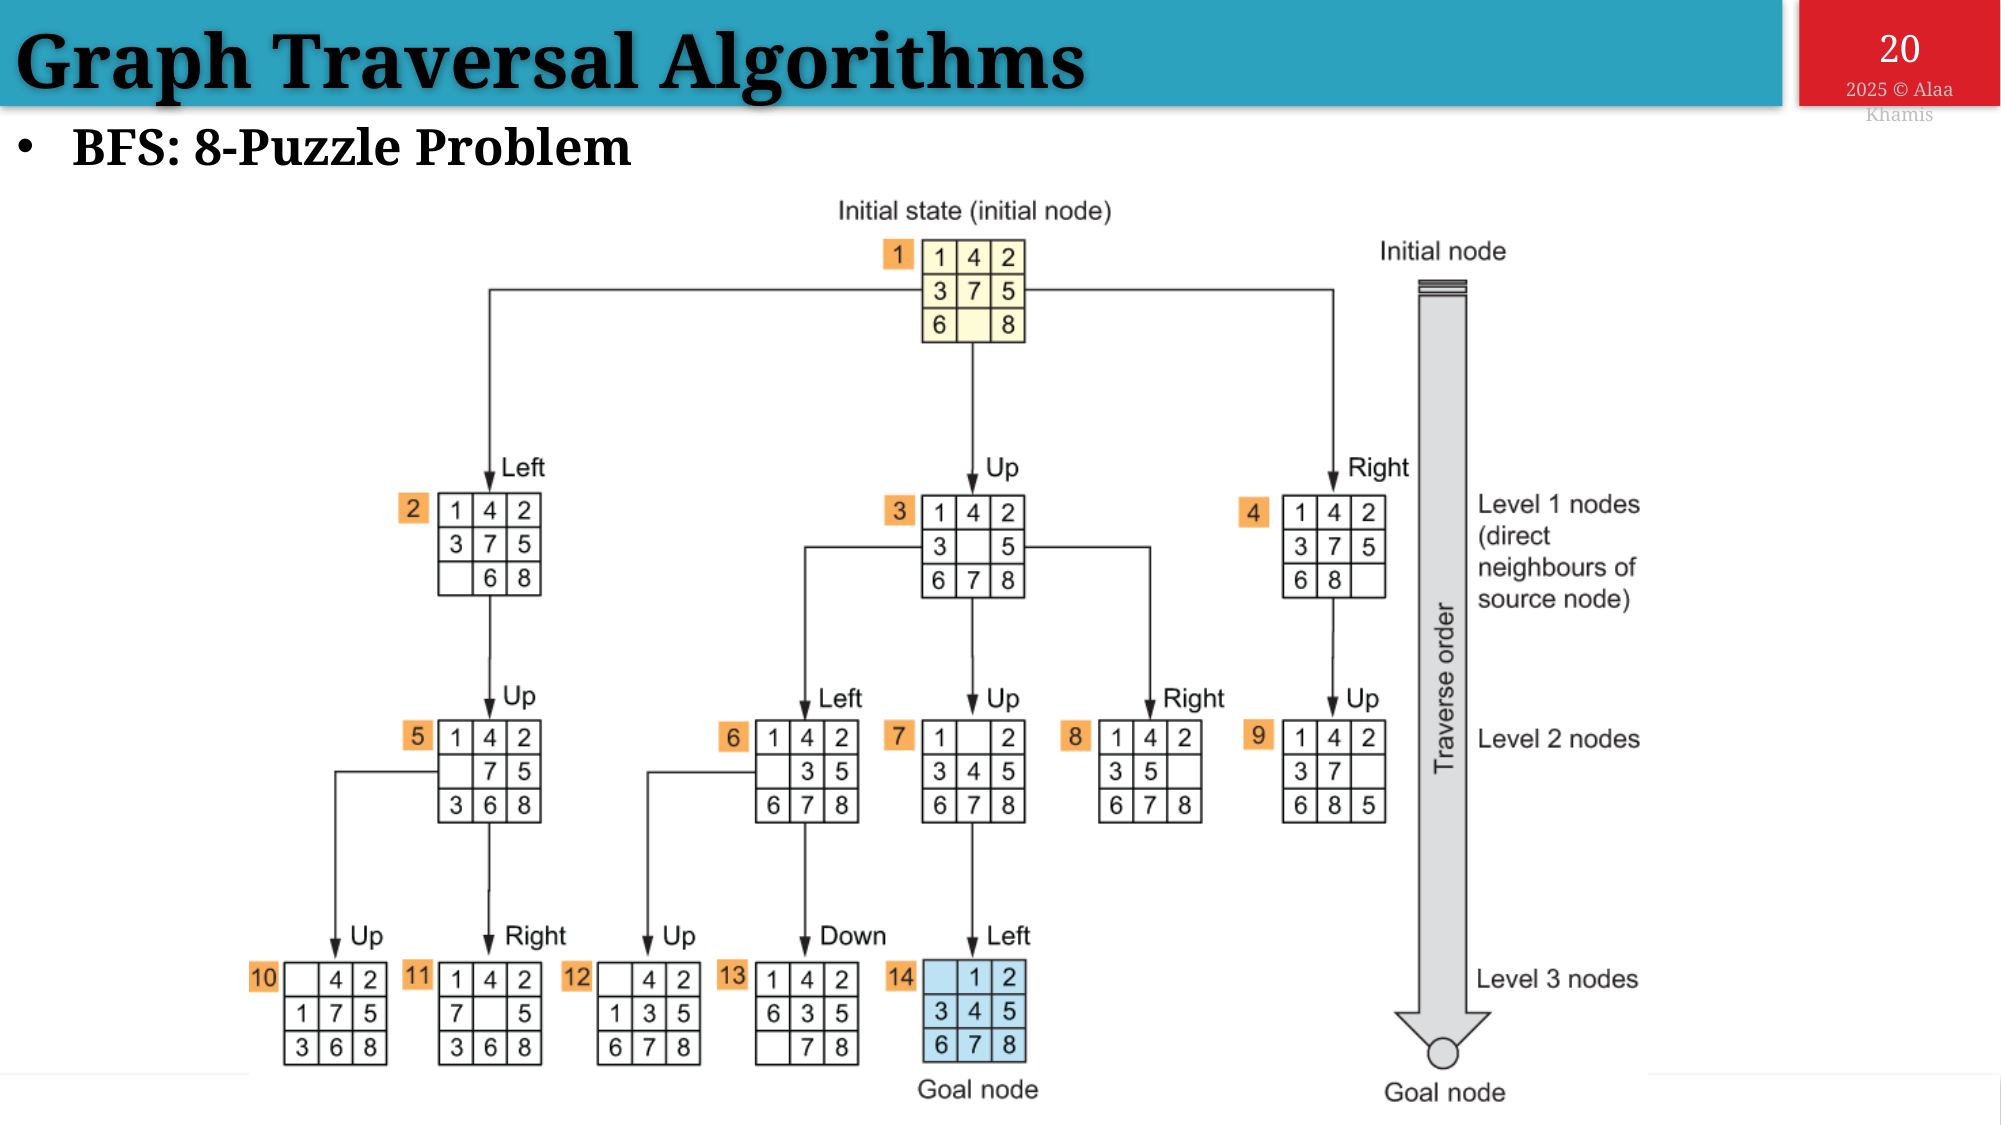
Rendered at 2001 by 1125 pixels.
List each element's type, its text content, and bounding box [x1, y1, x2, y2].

picture [249, 197, 1649, 1111]
text_box BFS: 8-Puzzle Problem [1, 107, 2000, 183]
text_box Graph Traversal Algorithms [0, 0, 1753, 110]
